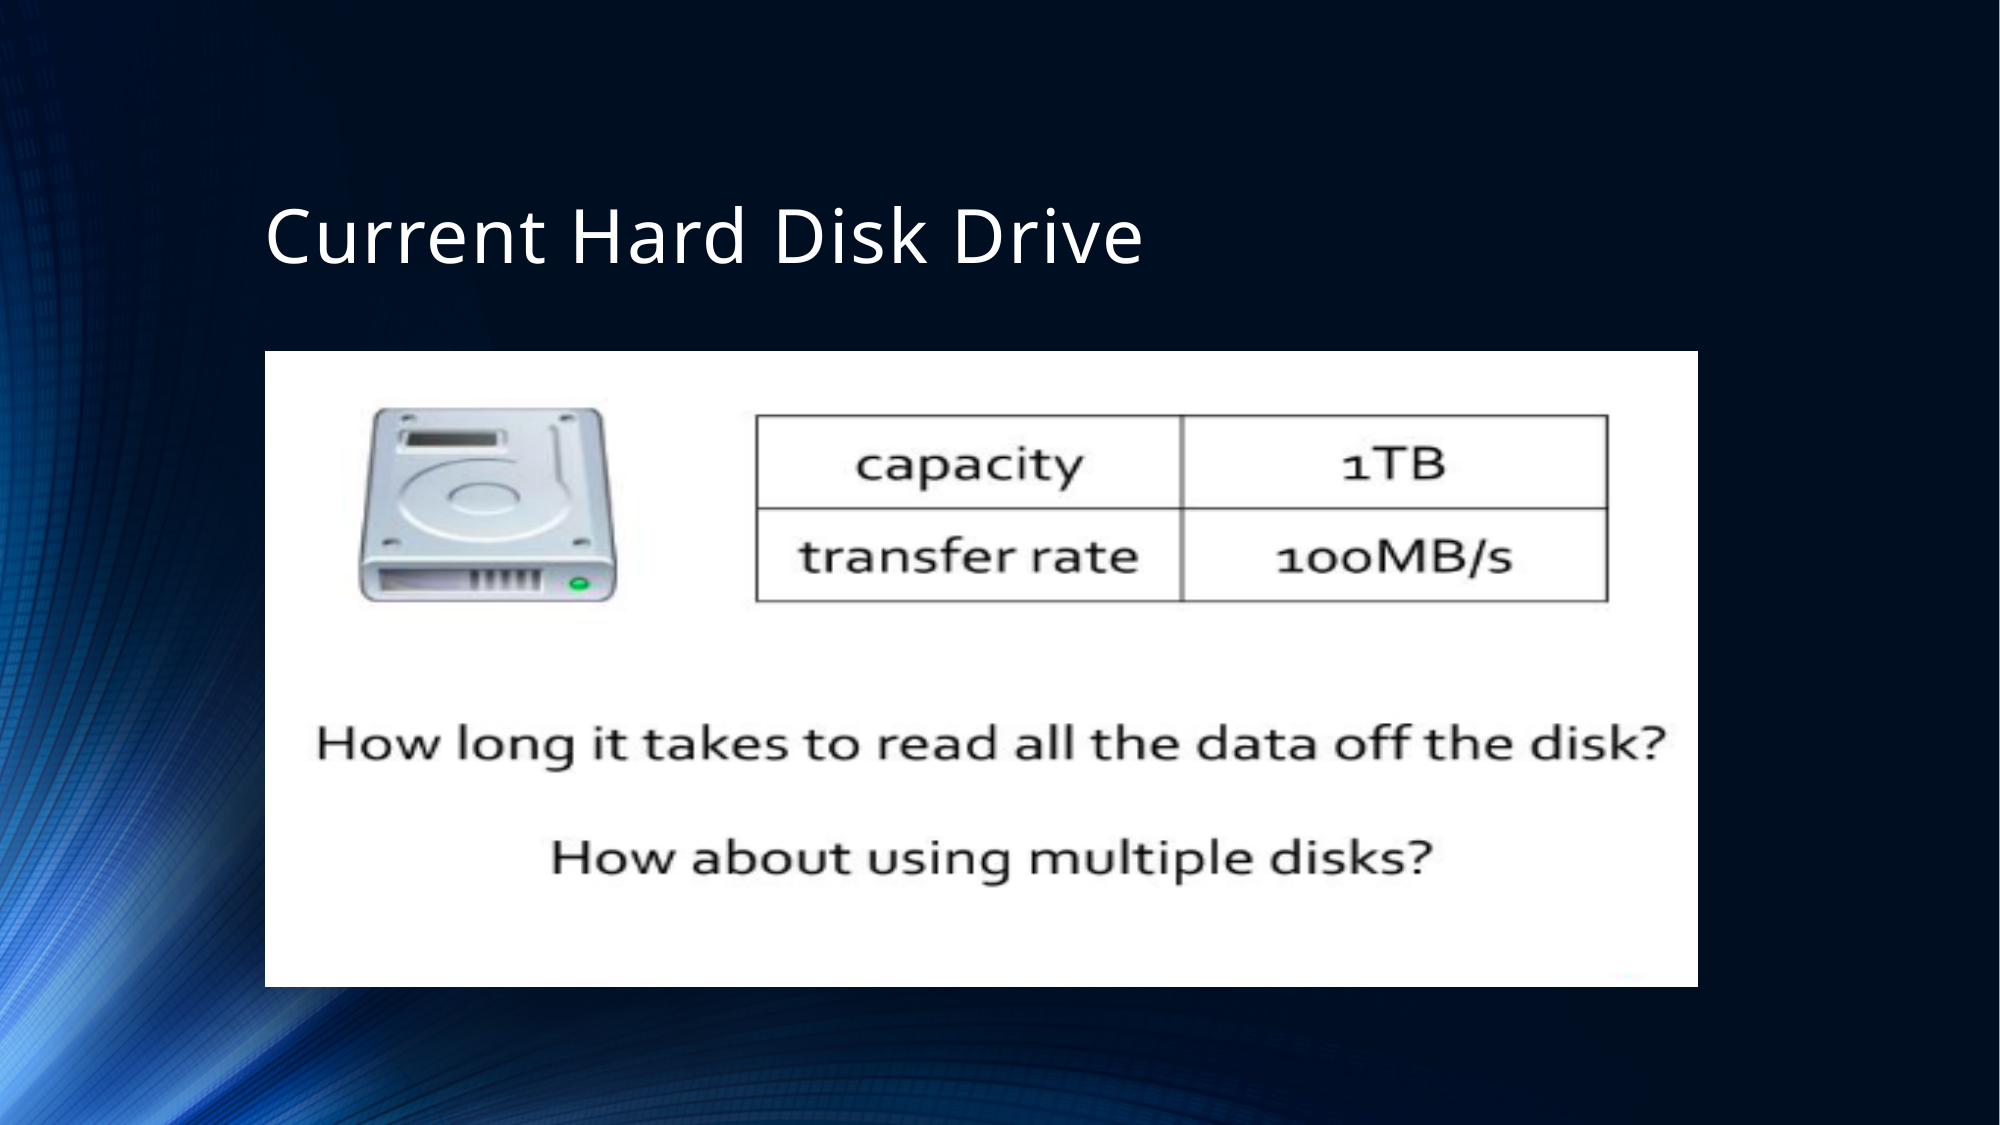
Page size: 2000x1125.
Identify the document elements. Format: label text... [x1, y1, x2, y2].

picture [0, 0, 2000, 1125]
title Current Hard Disk Drive [249, 62, 1750, 288]
